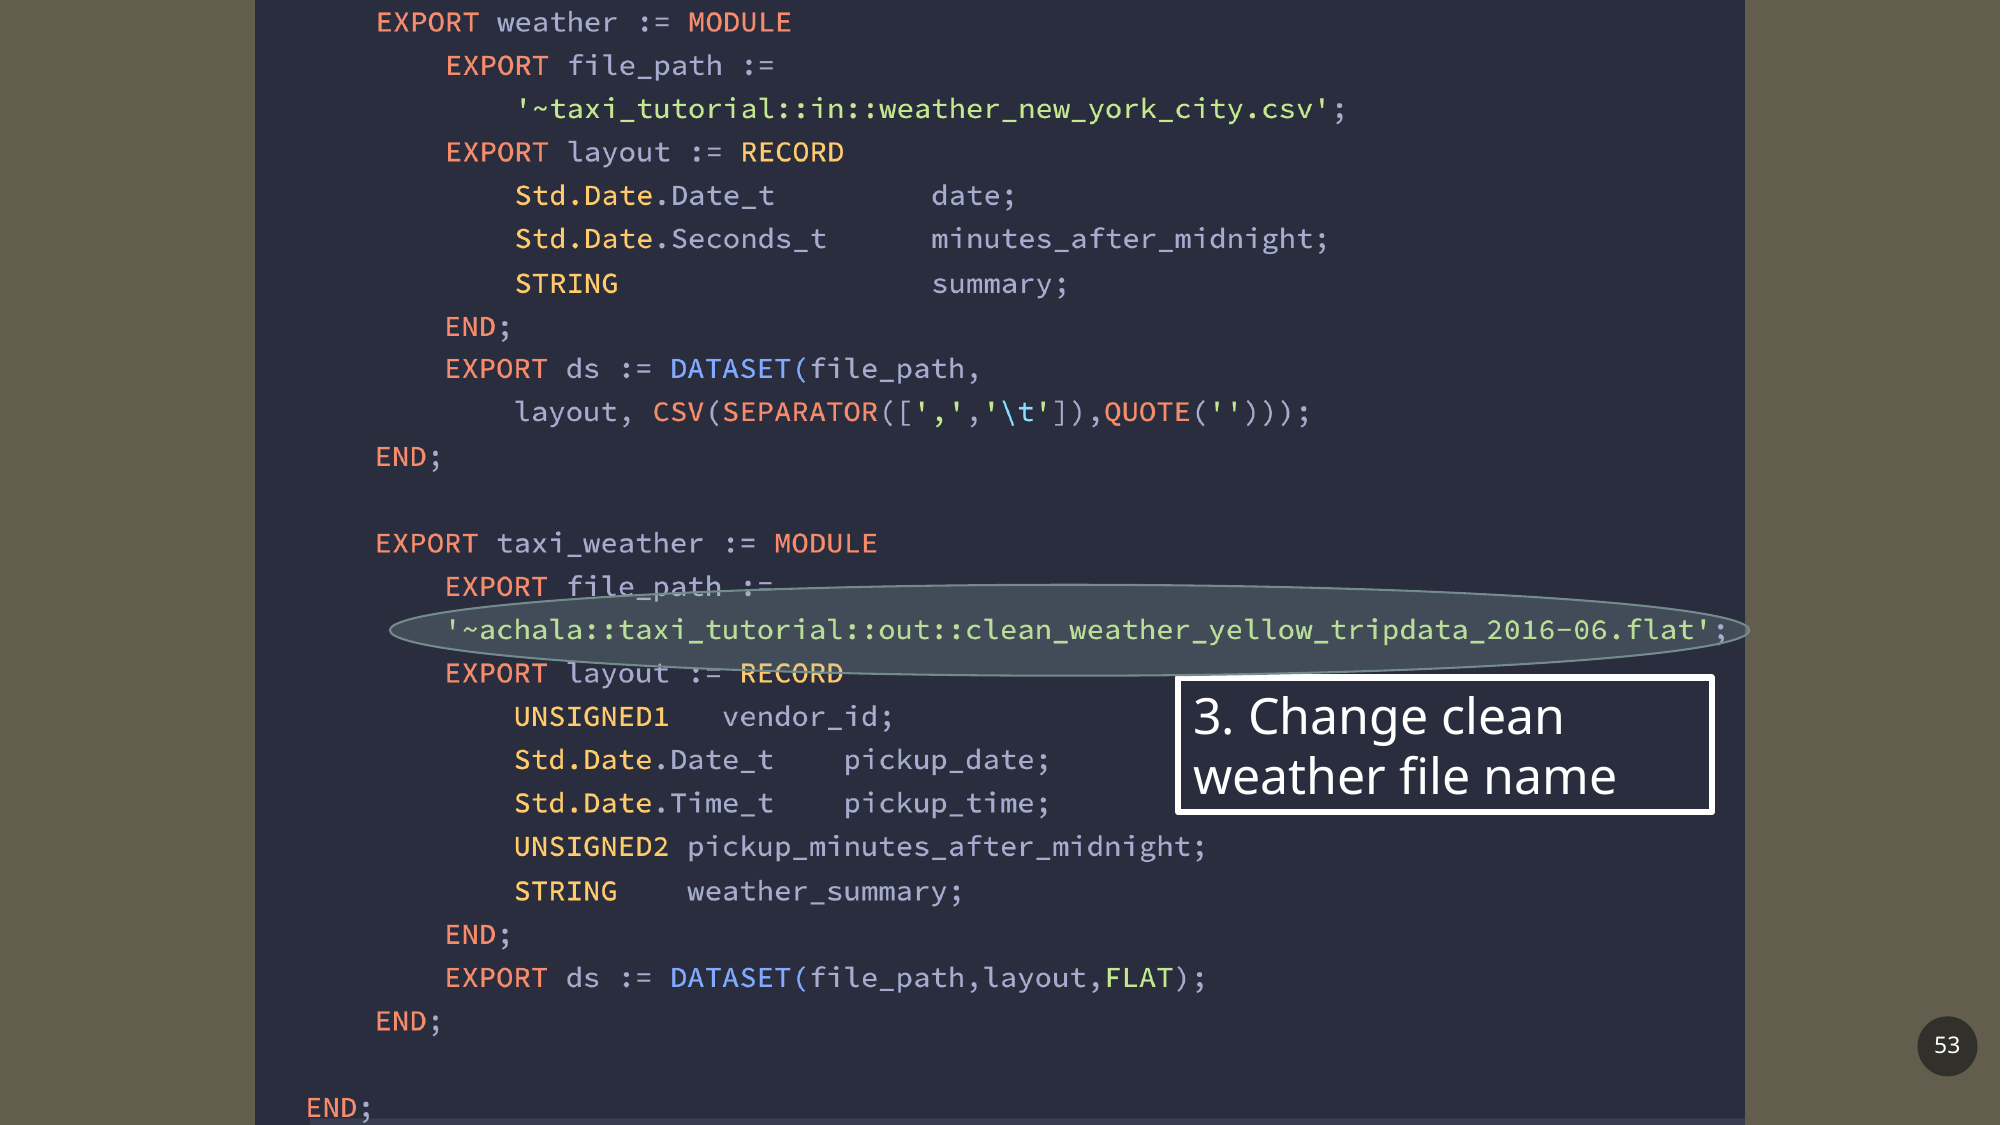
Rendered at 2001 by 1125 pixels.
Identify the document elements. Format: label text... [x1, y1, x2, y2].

picture [255, 0, 1745, 1125]
text_box [1745, 623, 1751, 637]
slide_number 53 [1917, 1016, 1978, 1077]
